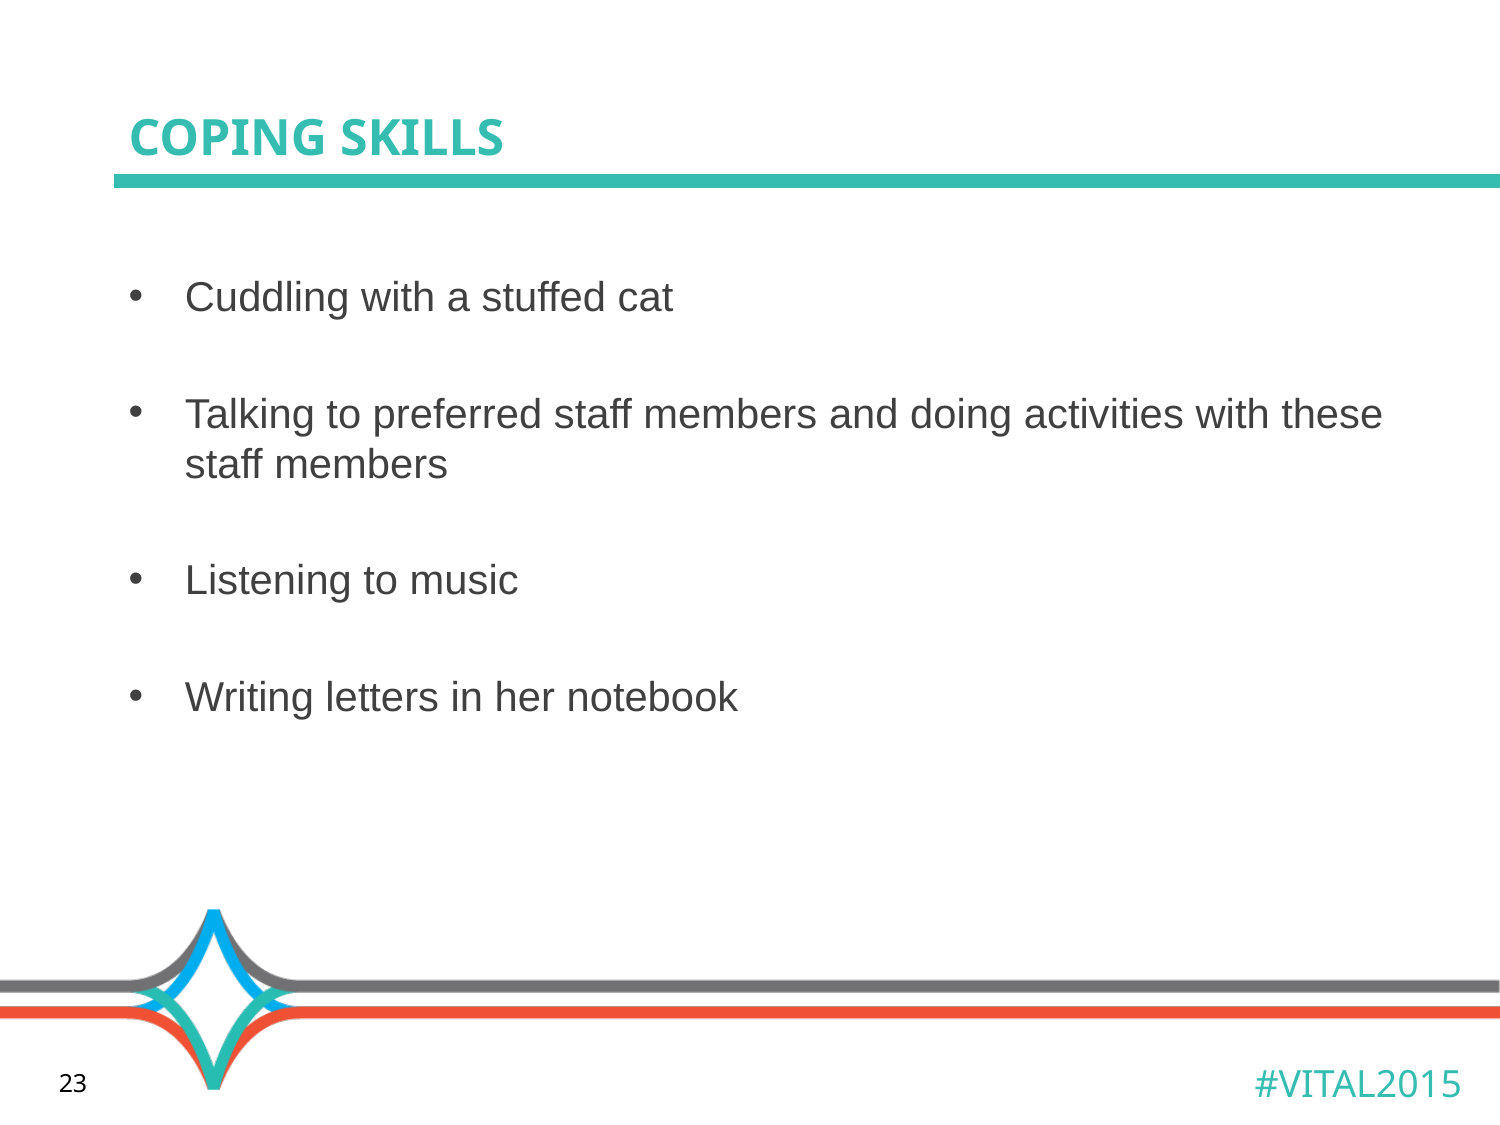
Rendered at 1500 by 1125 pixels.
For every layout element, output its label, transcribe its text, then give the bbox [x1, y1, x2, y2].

list Cuddling with a stuffed cat Talking to preferred staff members and doing activities with these staff members Listening to music Writing letters in her notebook [113, 262, 1425, 851]
picture [0, 875, 1500, 1125]
title Coping Skills [113, 98, 1426, 181]
